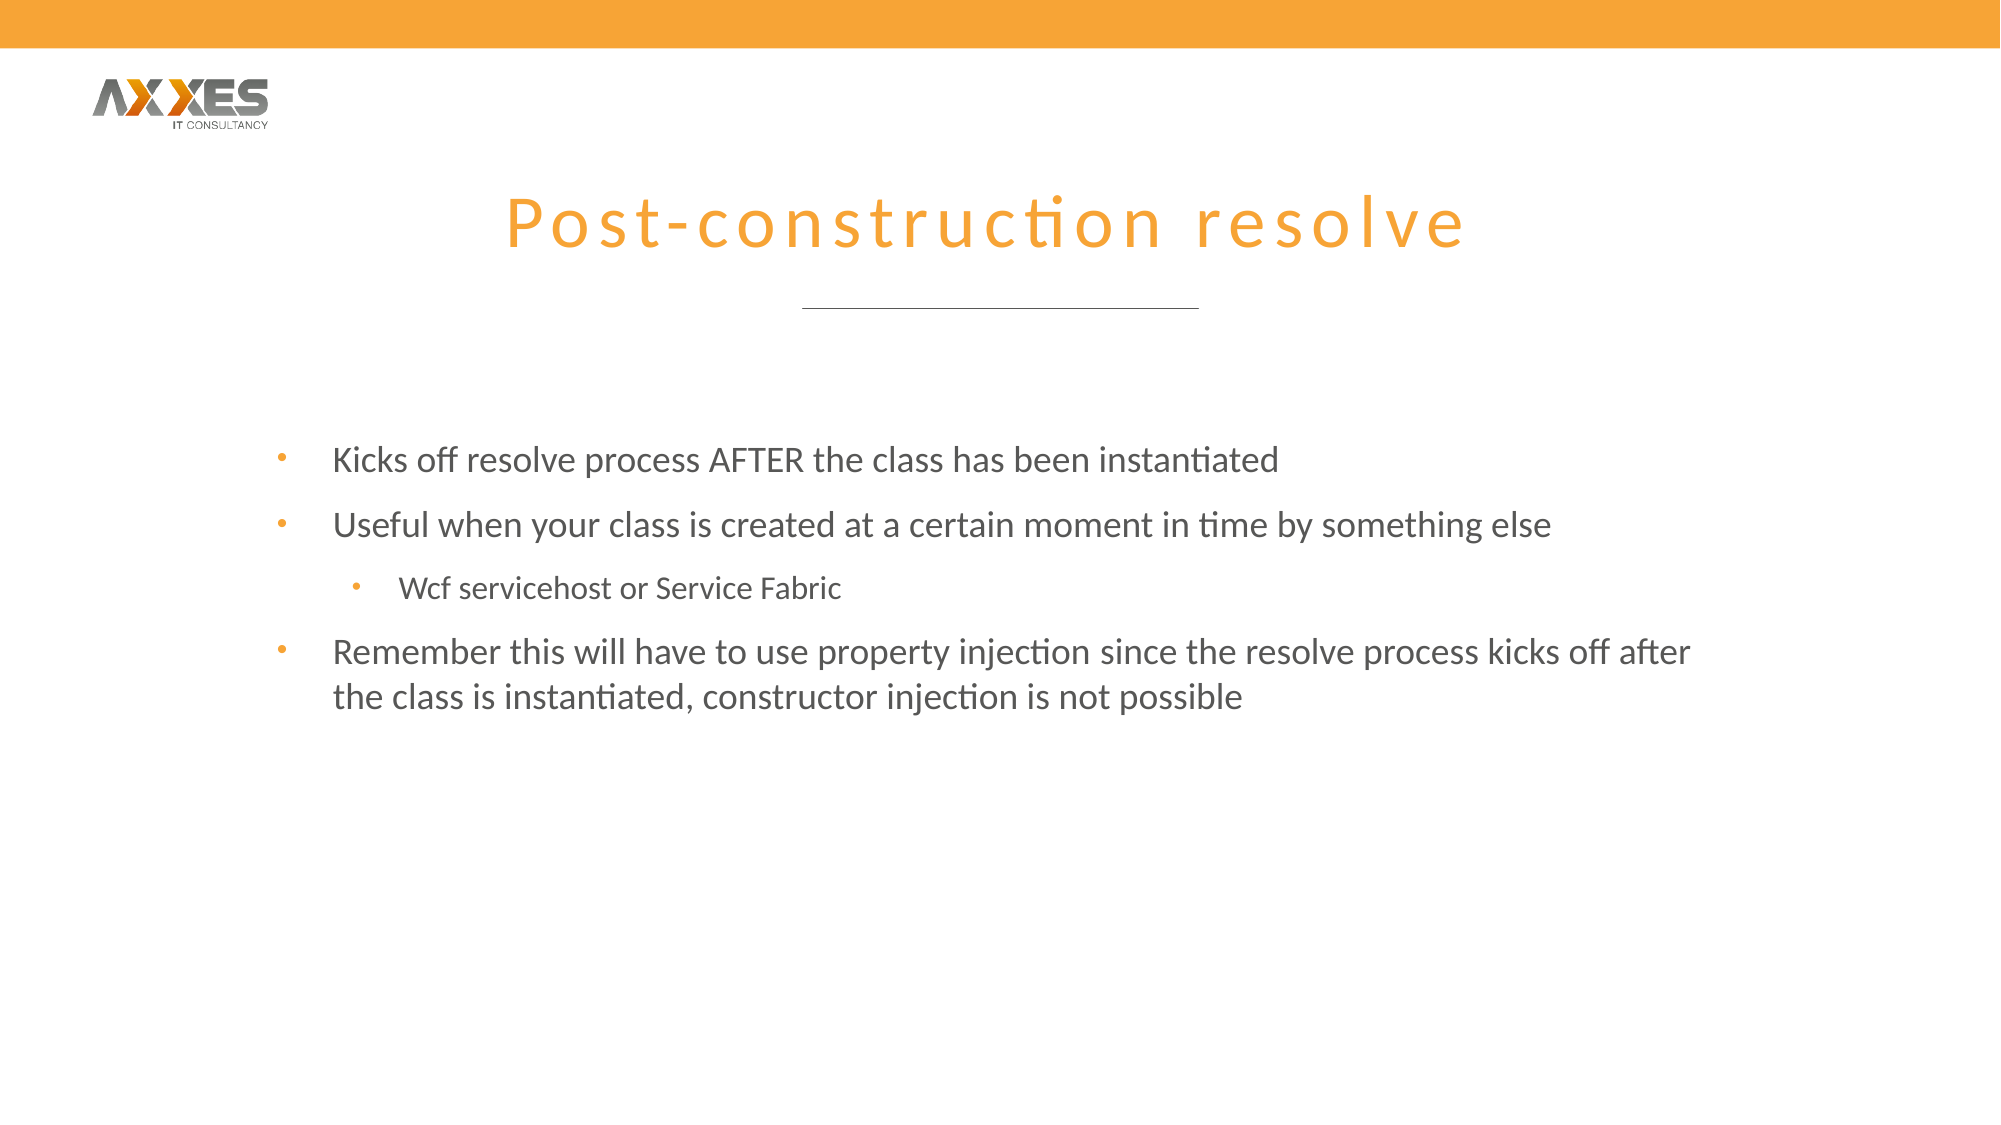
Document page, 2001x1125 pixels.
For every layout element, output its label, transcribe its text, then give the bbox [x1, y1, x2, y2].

picture [92, 79, 268, 129]
title Post-construction resolve [267, 159, 1705, 276]
list Kicks off resolve process AFTER the class has been instantiated​ Useful when your class is created at a certain moment in time by something else​ Wcf servicehost or Service Fabric Remember this will have to use property injection​ since the resolve process kicks off after the class is instantiated, constructor injection is not possible [261, 427, 1710, 988]
